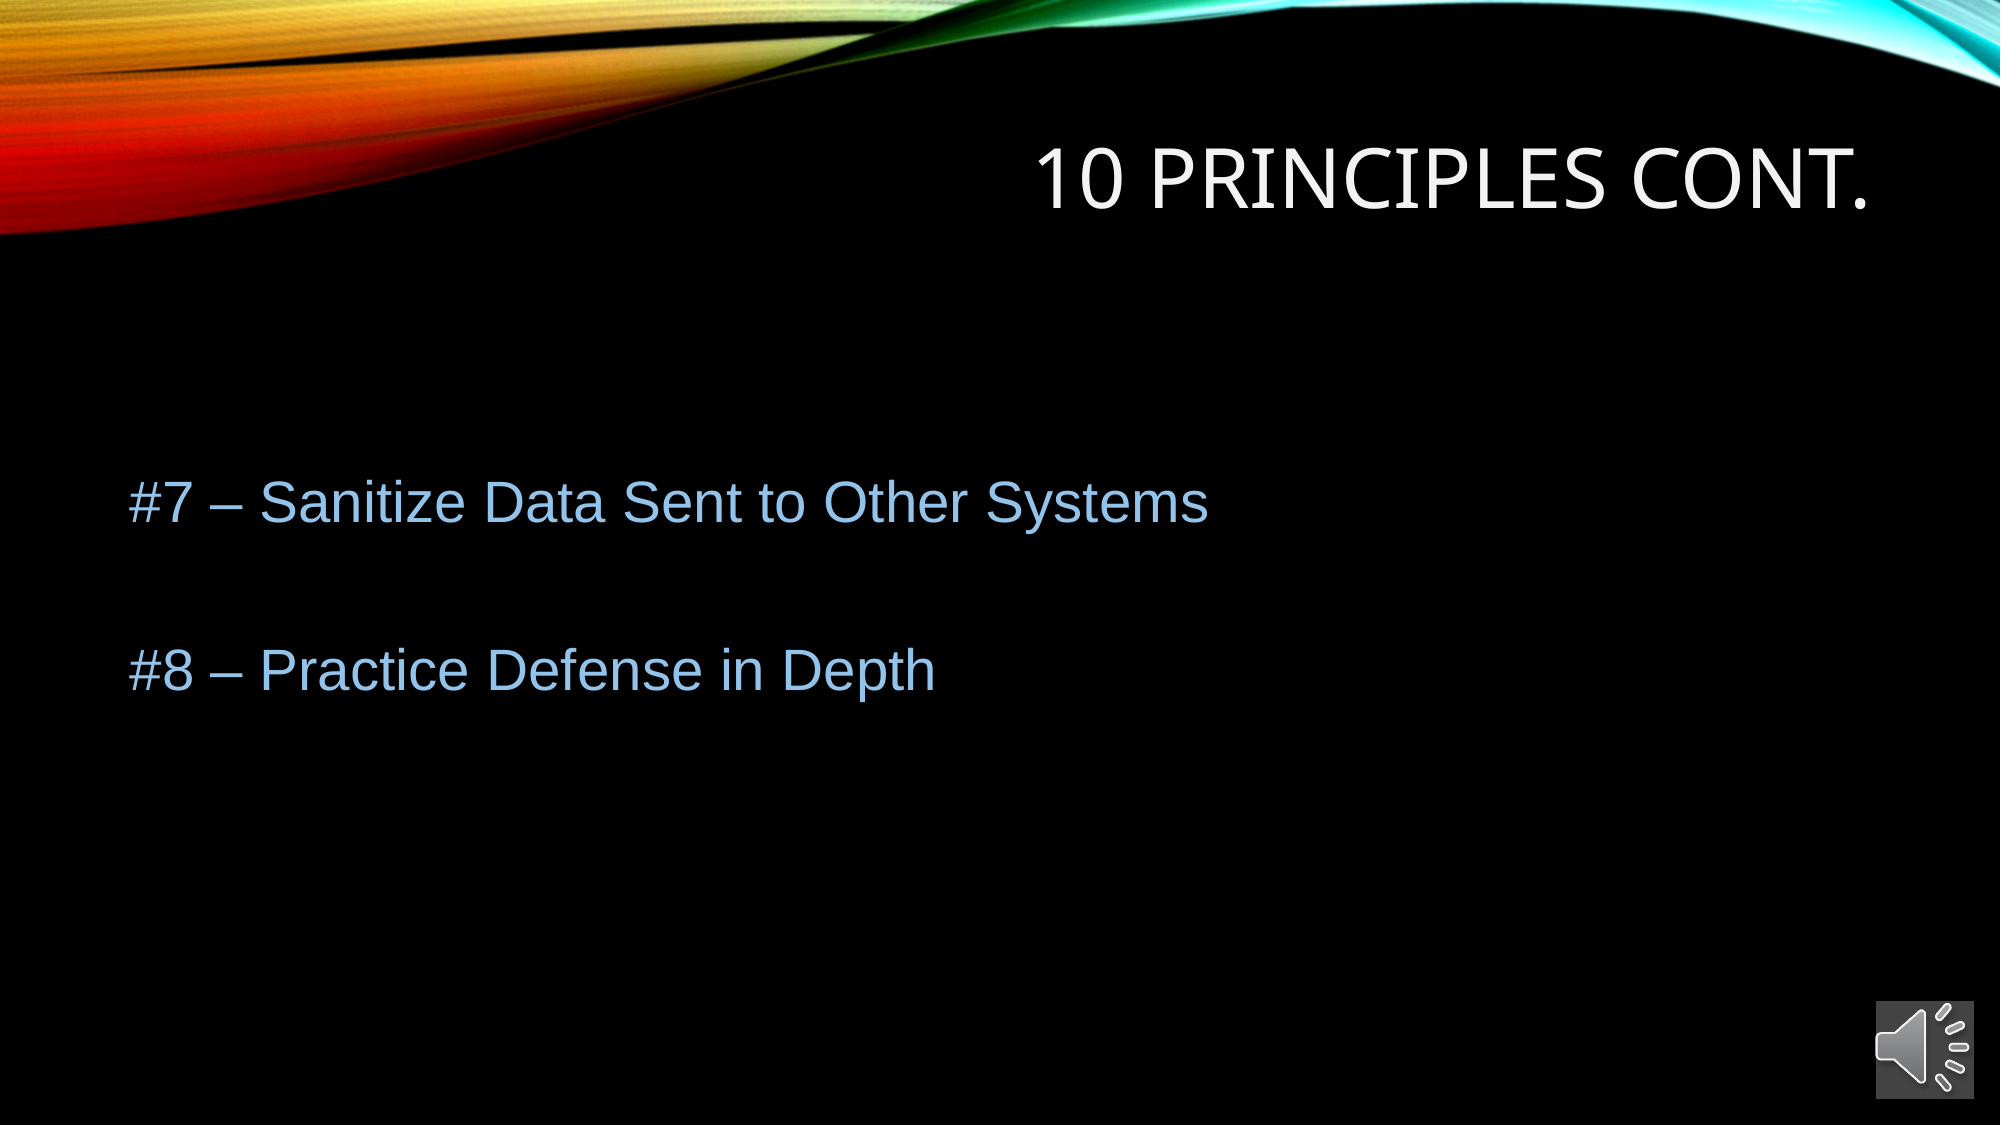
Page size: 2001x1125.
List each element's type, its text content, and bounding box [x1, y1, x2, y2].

picture [0, 0, 2000, 237]
picture [1874, 999, 1976, 1101]
title 10 PRINCIPLES CONT. [474, 125, 1888, 338]
list #7 – Sanitize Data Sent to Other Systems #8 – Practice Defense in Depth [96, 464, 1871, 1125]
